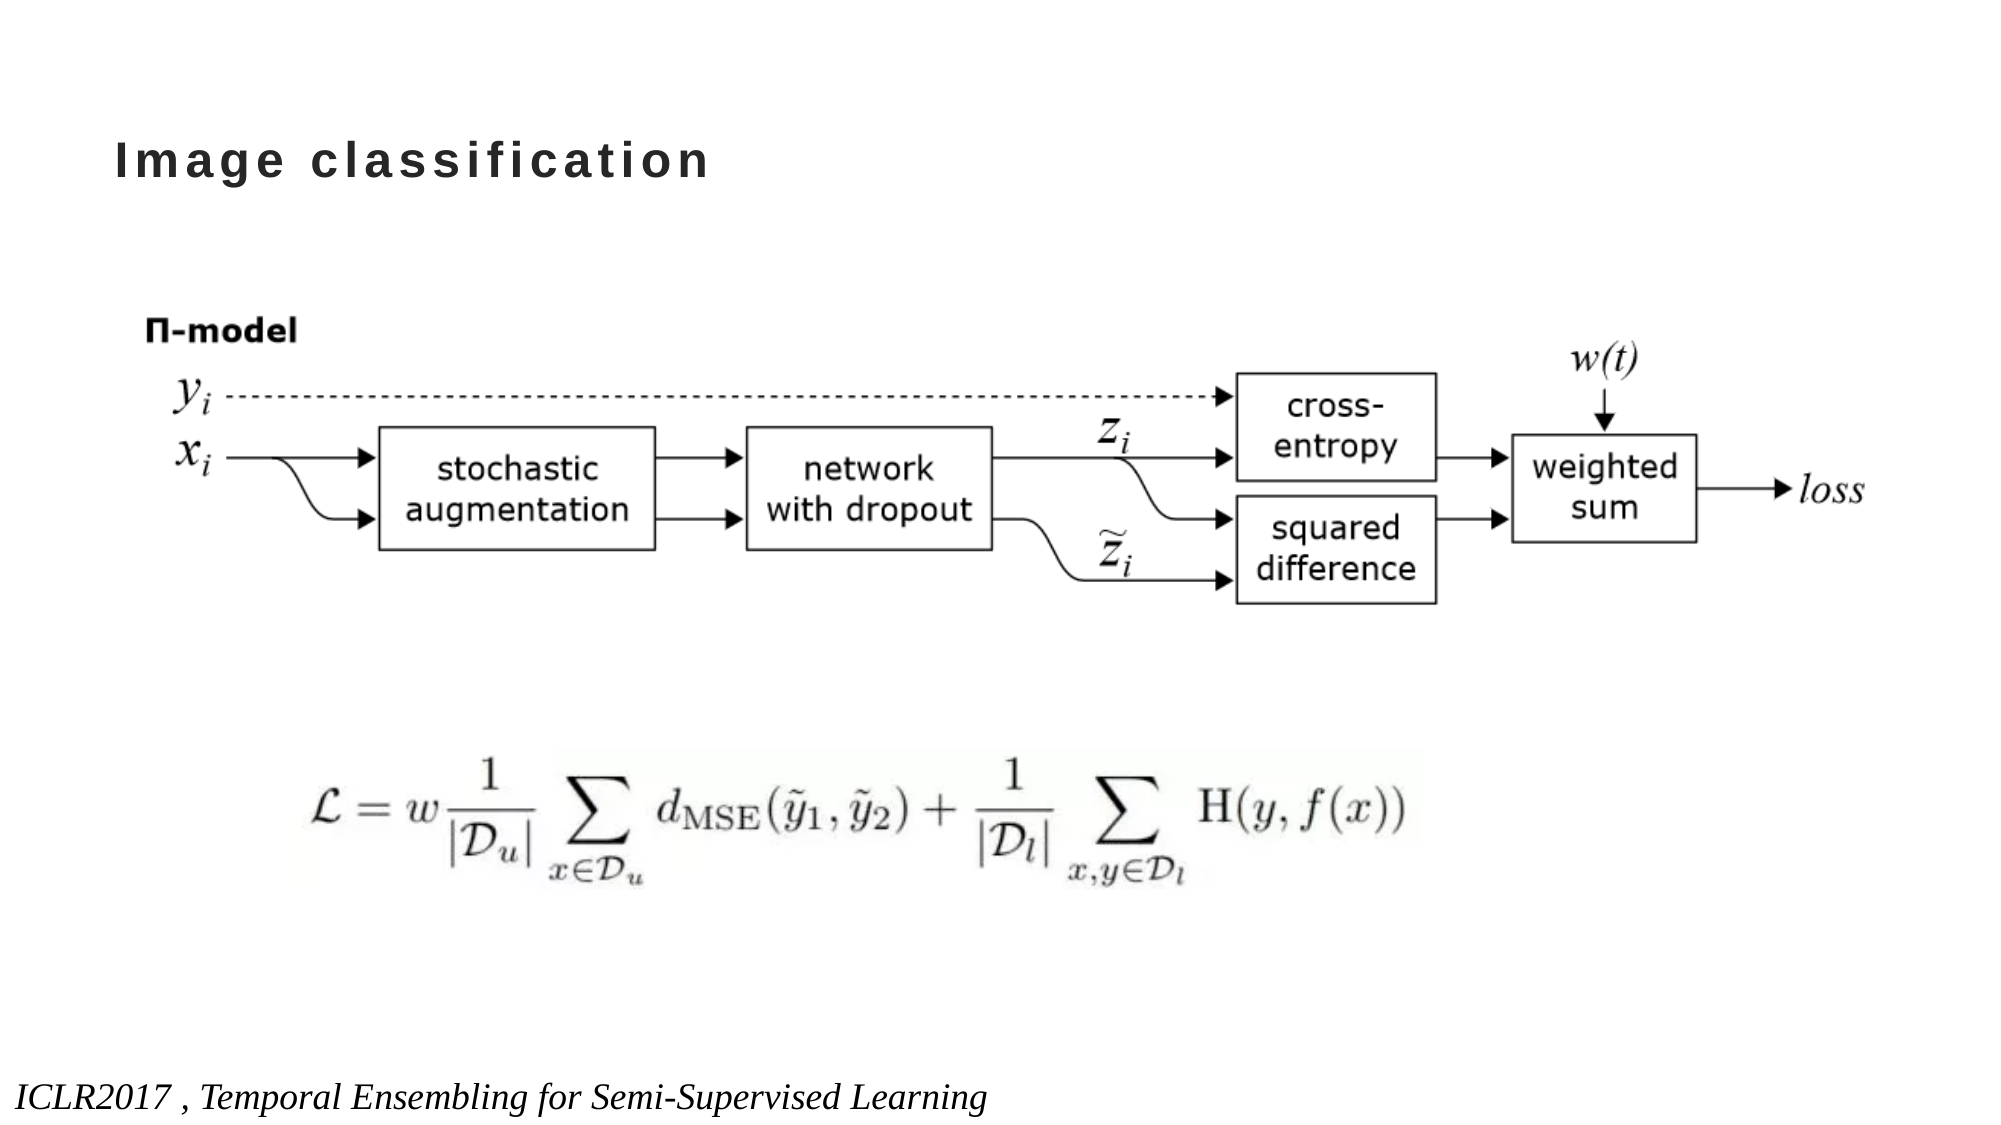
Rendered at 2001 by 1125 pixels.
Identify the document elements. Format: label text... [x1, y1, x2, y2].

title Image classification [99, 99, 1900, 216]
picture [267, 730, 1433, 918]
text_box ICLR2017 , Temporal Ensembling for Semi-Supervised Learning [0, 1064, 1666, 1125]
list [100, 237, 1900, 643]
